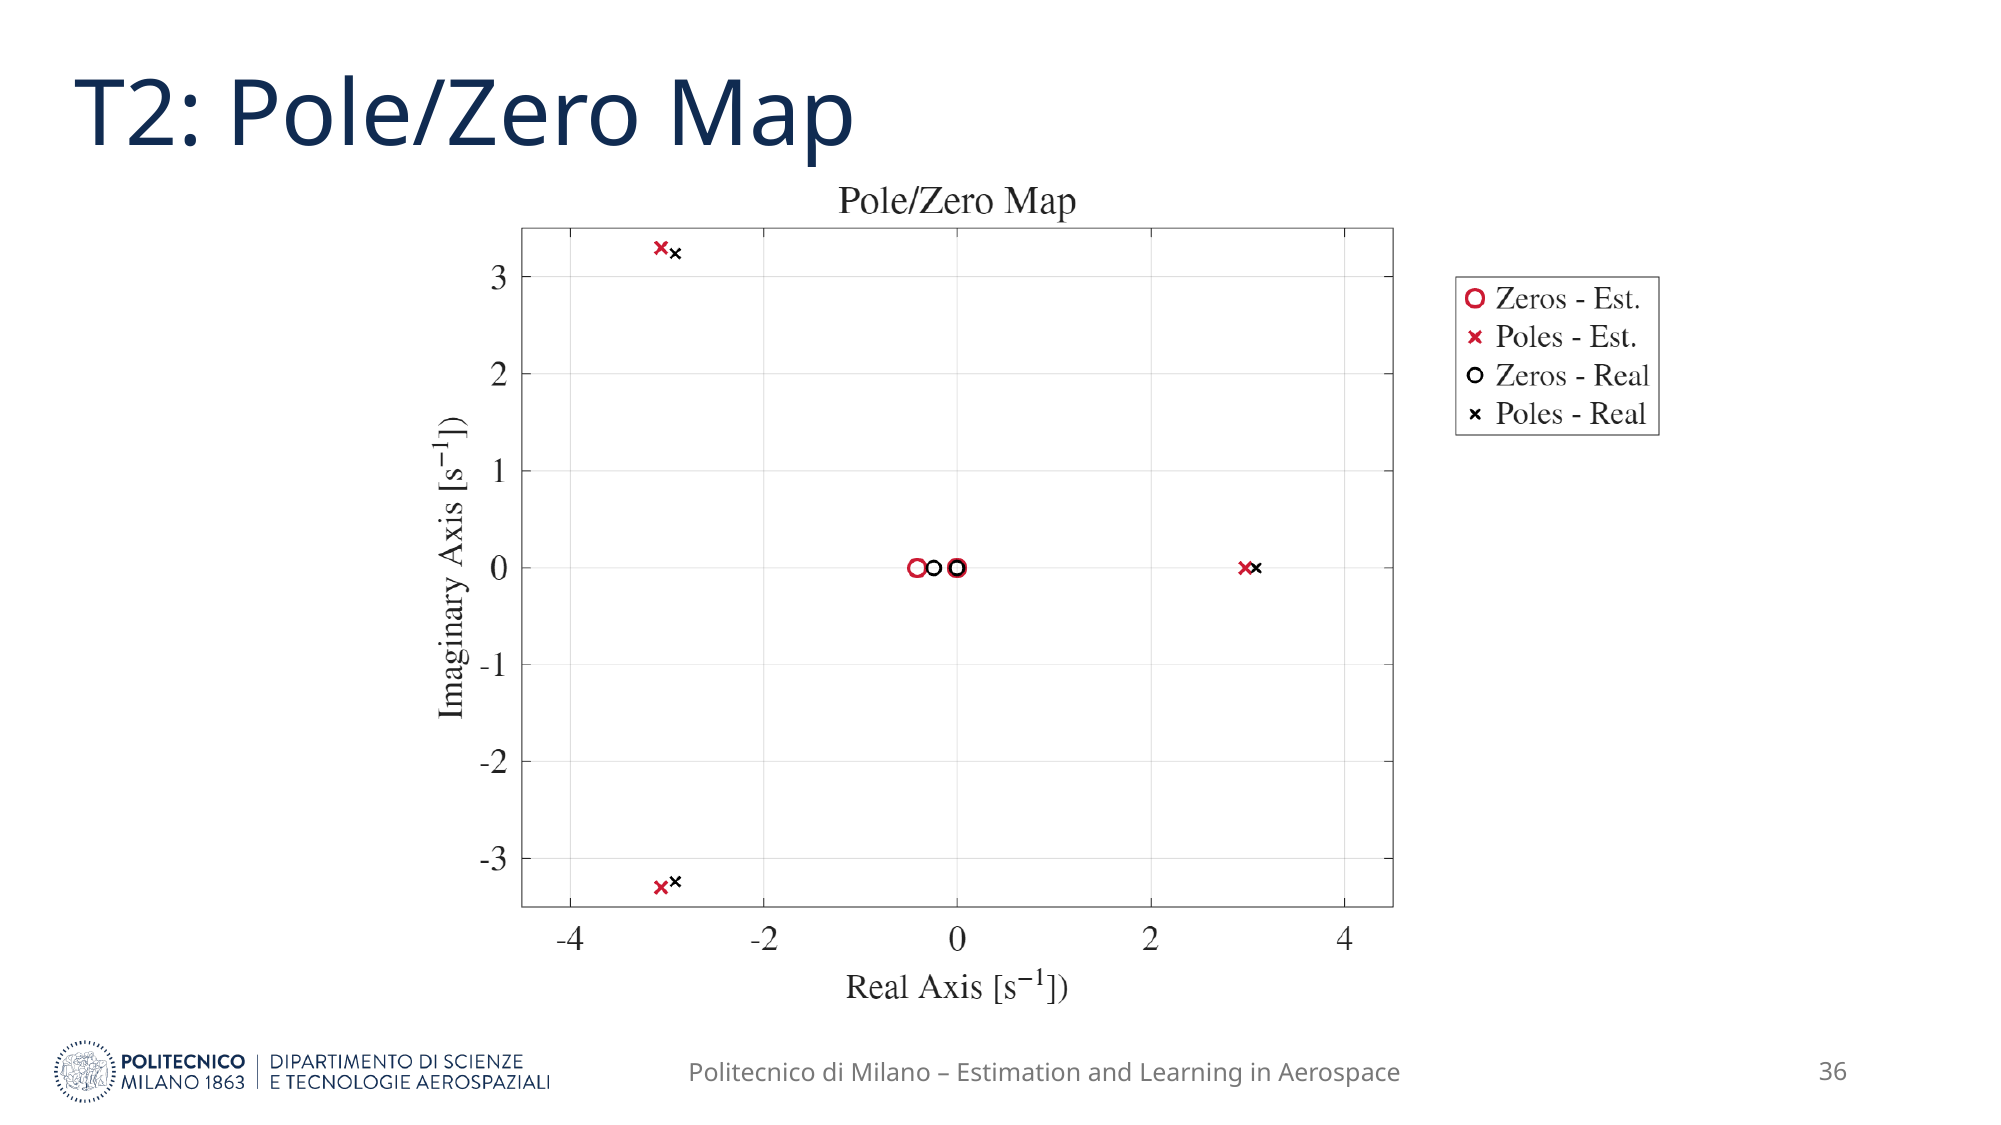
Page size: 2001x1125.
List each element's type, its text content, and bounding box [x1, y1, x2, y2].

text_box T2: Pole/Zero Map [59, 46, 1478, 185]
footer Politecnico di Milano – Estimation and Learning in Aerospace [660, 1041, 1430, 1101]
slide_number 36 [1412, 1042, 1863, 1103]
picture [428, 184, 1662, 1005]
picture [54, 1040, 550, 1104]
